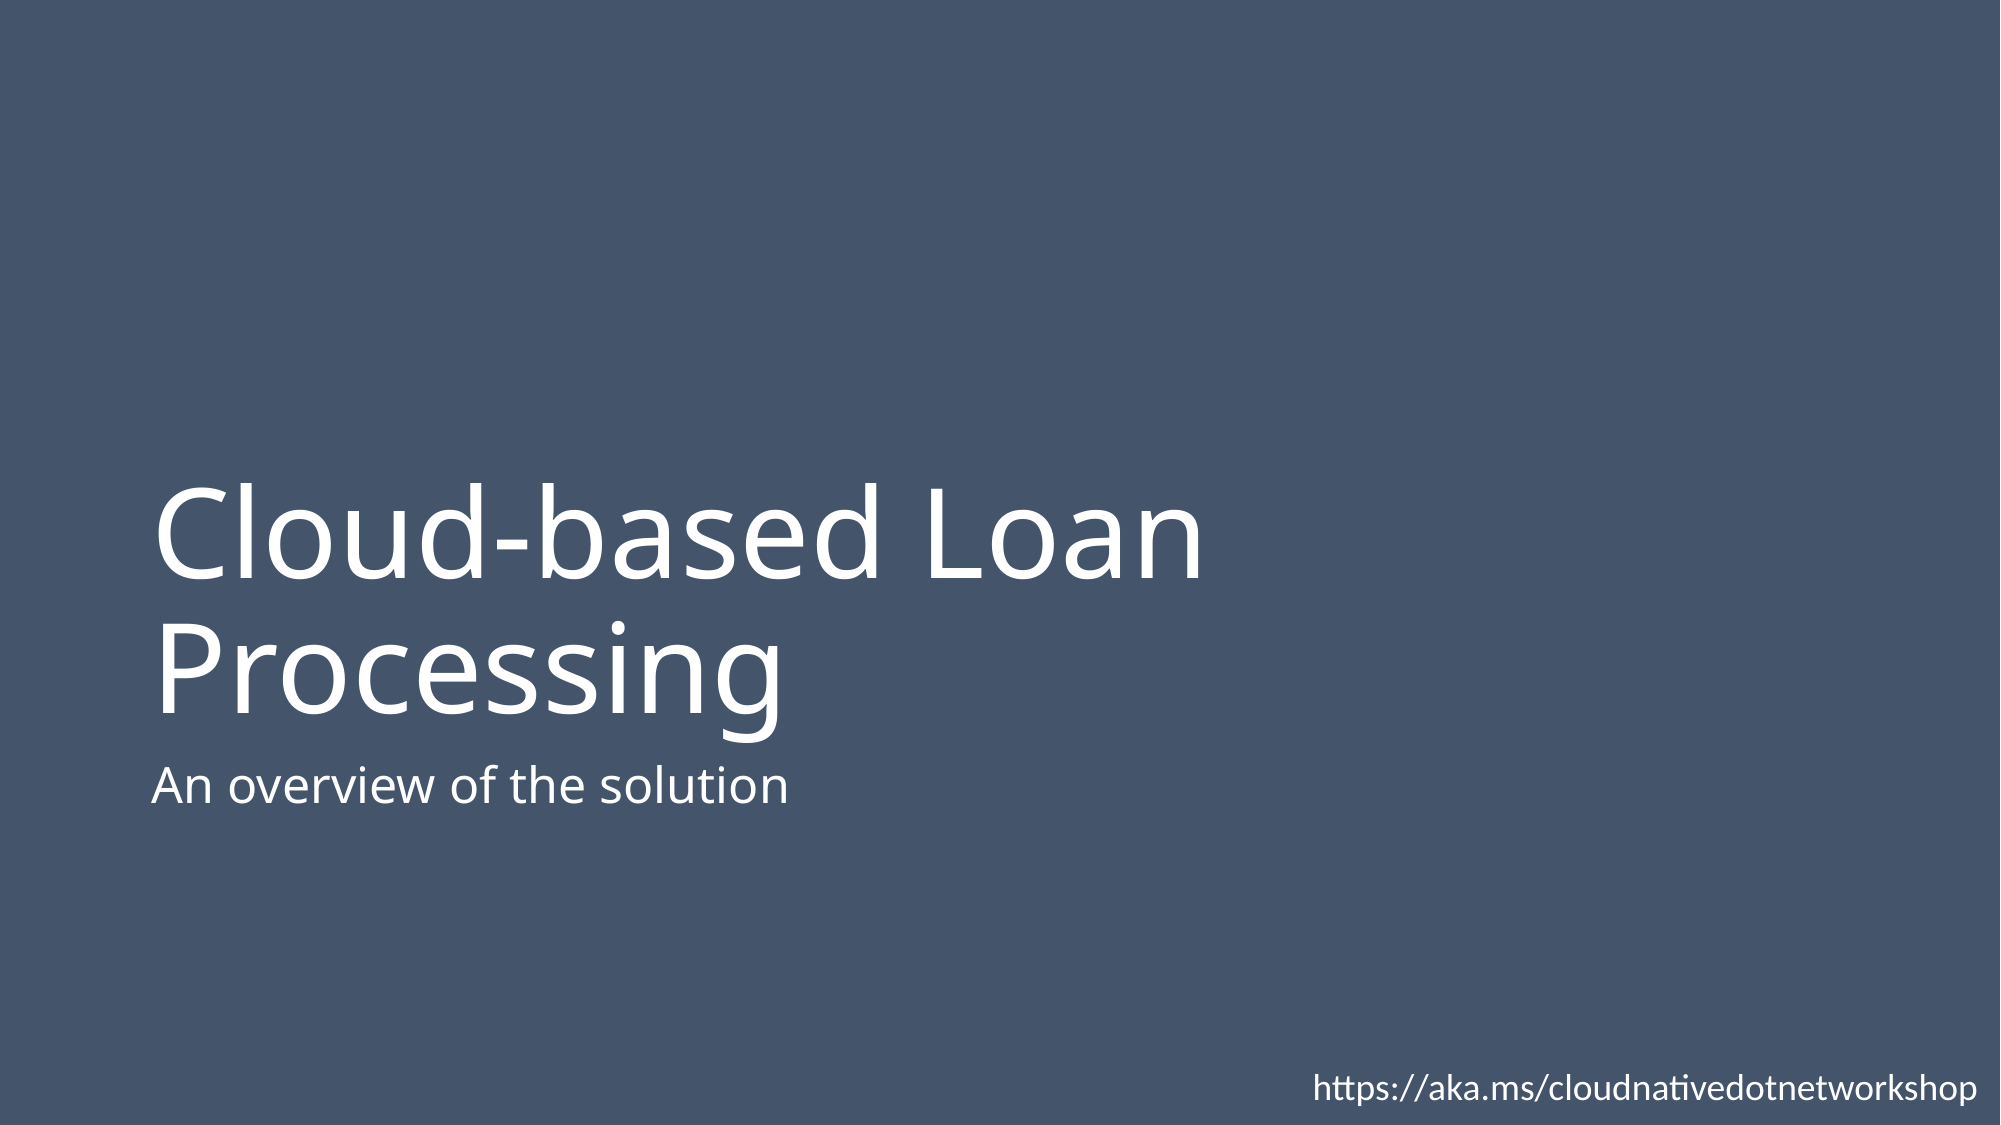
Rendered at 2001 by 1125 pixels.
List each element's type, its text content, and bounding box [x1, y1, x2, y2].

text_box https://aka.ms/cloudnativedotnetworkshop [1297, 1055, 1994, 1116]
list An overview of the solution [136, 752, 1862, 999]
title Cloud-based Loan Processing [136, 280, 1862, 749]
